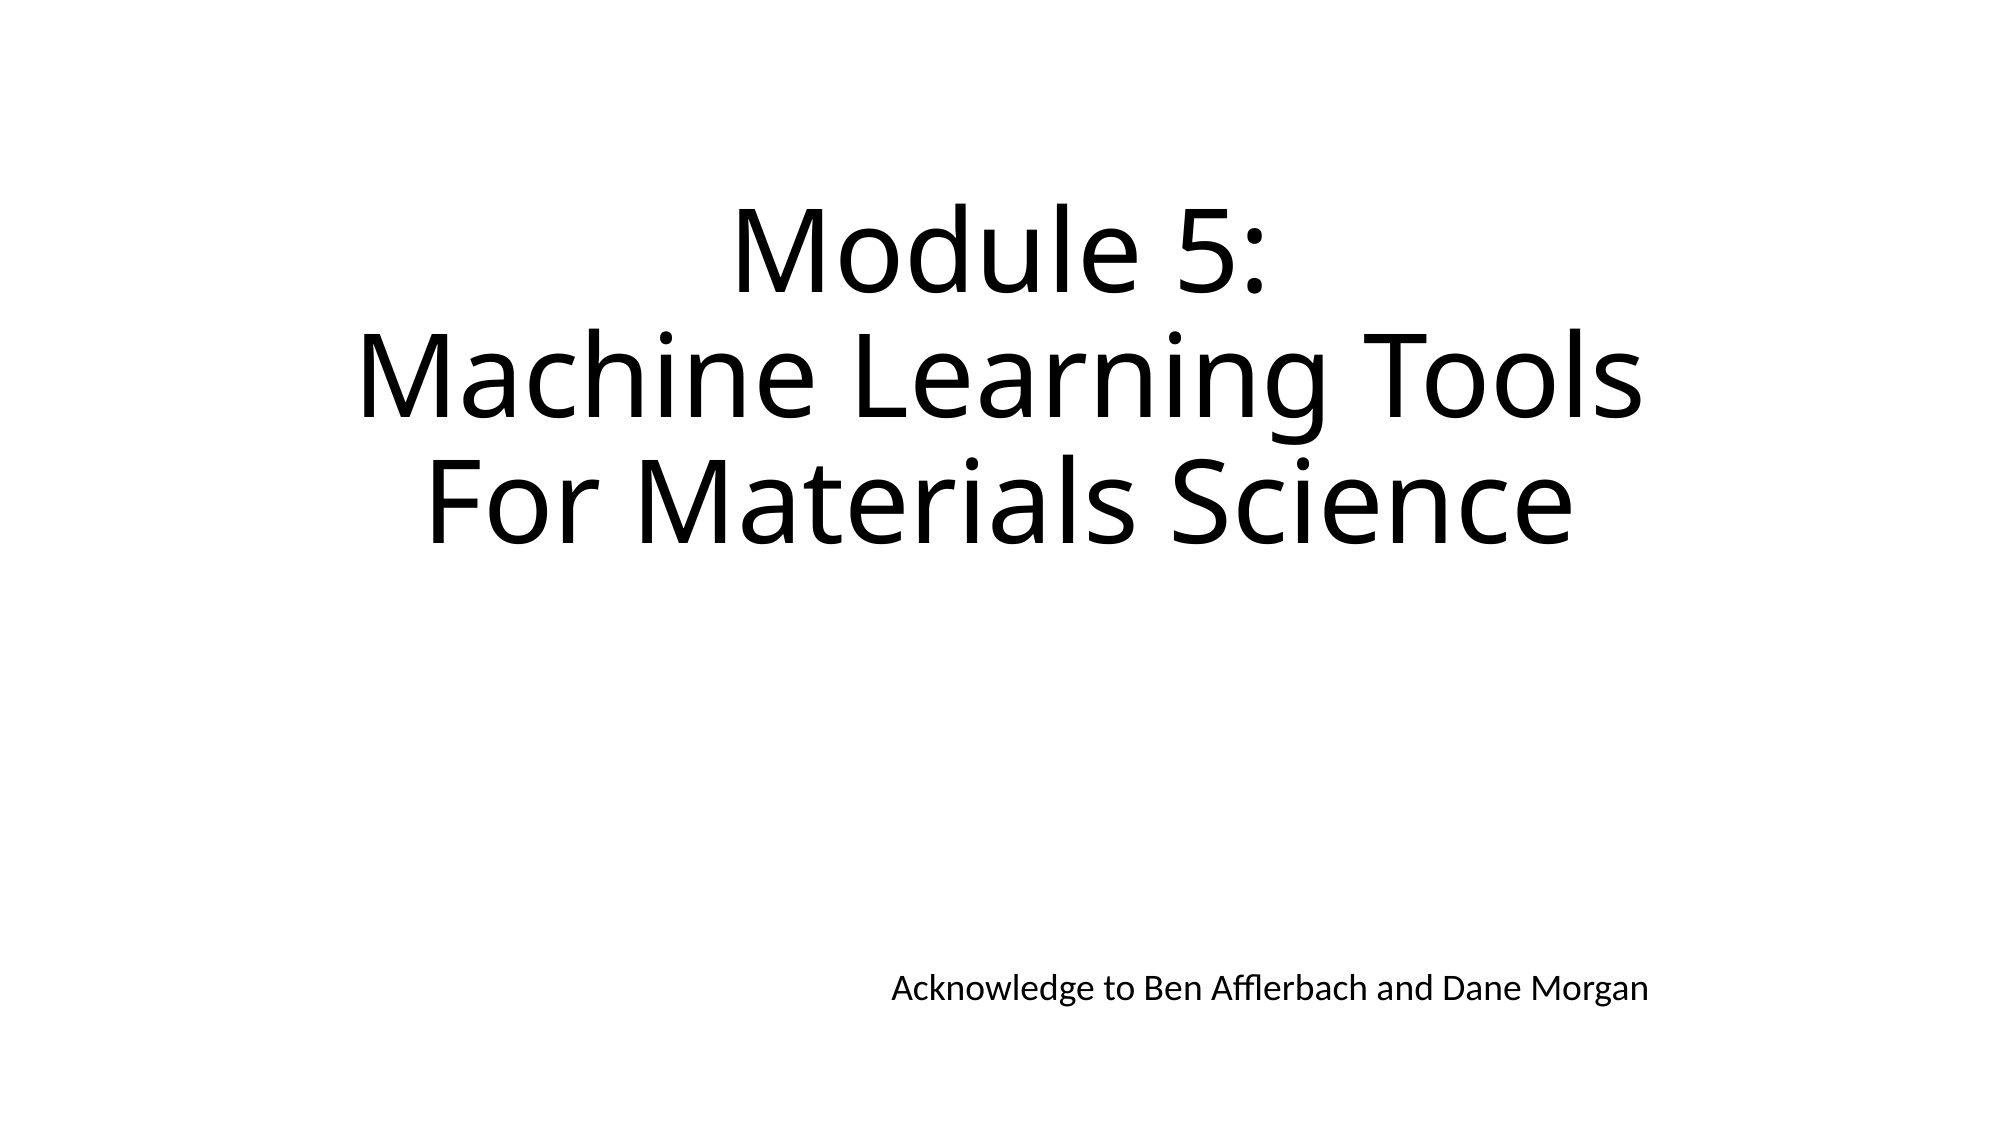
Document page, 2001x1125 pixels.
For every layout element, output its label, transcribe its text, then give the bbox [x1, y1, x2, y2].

title Module 5: Machine Learning Tools For Materials Science [249, 184, 1750, 576]
text_box Acknowledge to Ben Afflerbach and Dane Morgan [876, 955, 1750, 1016]
